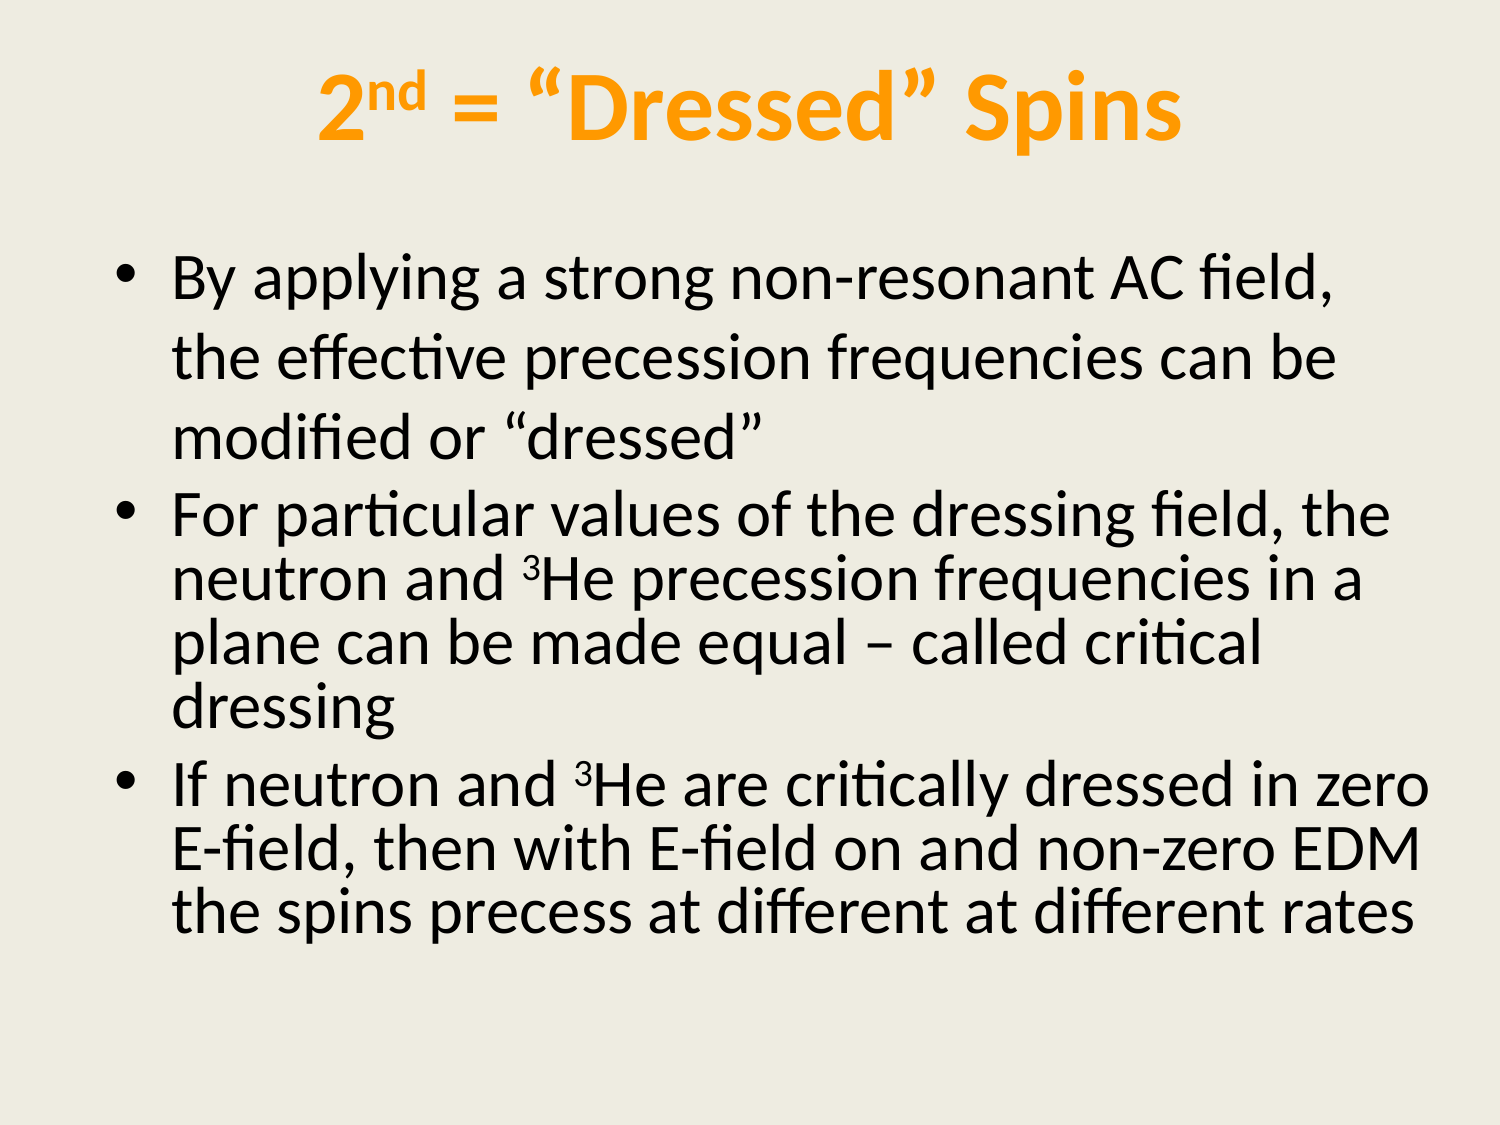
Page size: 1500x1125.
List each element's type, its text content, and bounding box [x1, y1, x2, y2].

list By applying a strong non-resonant AC field, the effective precession frequencies can be modified or “dressed” For particular values of the dressing field, the neutron and 3He precession frequencies in a plane can be made equal – called critical dressing If neutron and 3He are critically dressed in zero E-field, then with E-field on and non-zero EDM the spins precess at different at different rates [99, 224, 1450, 1075]
title 2nd = “Dressed” Spins [112, 50, 1388, 150]
